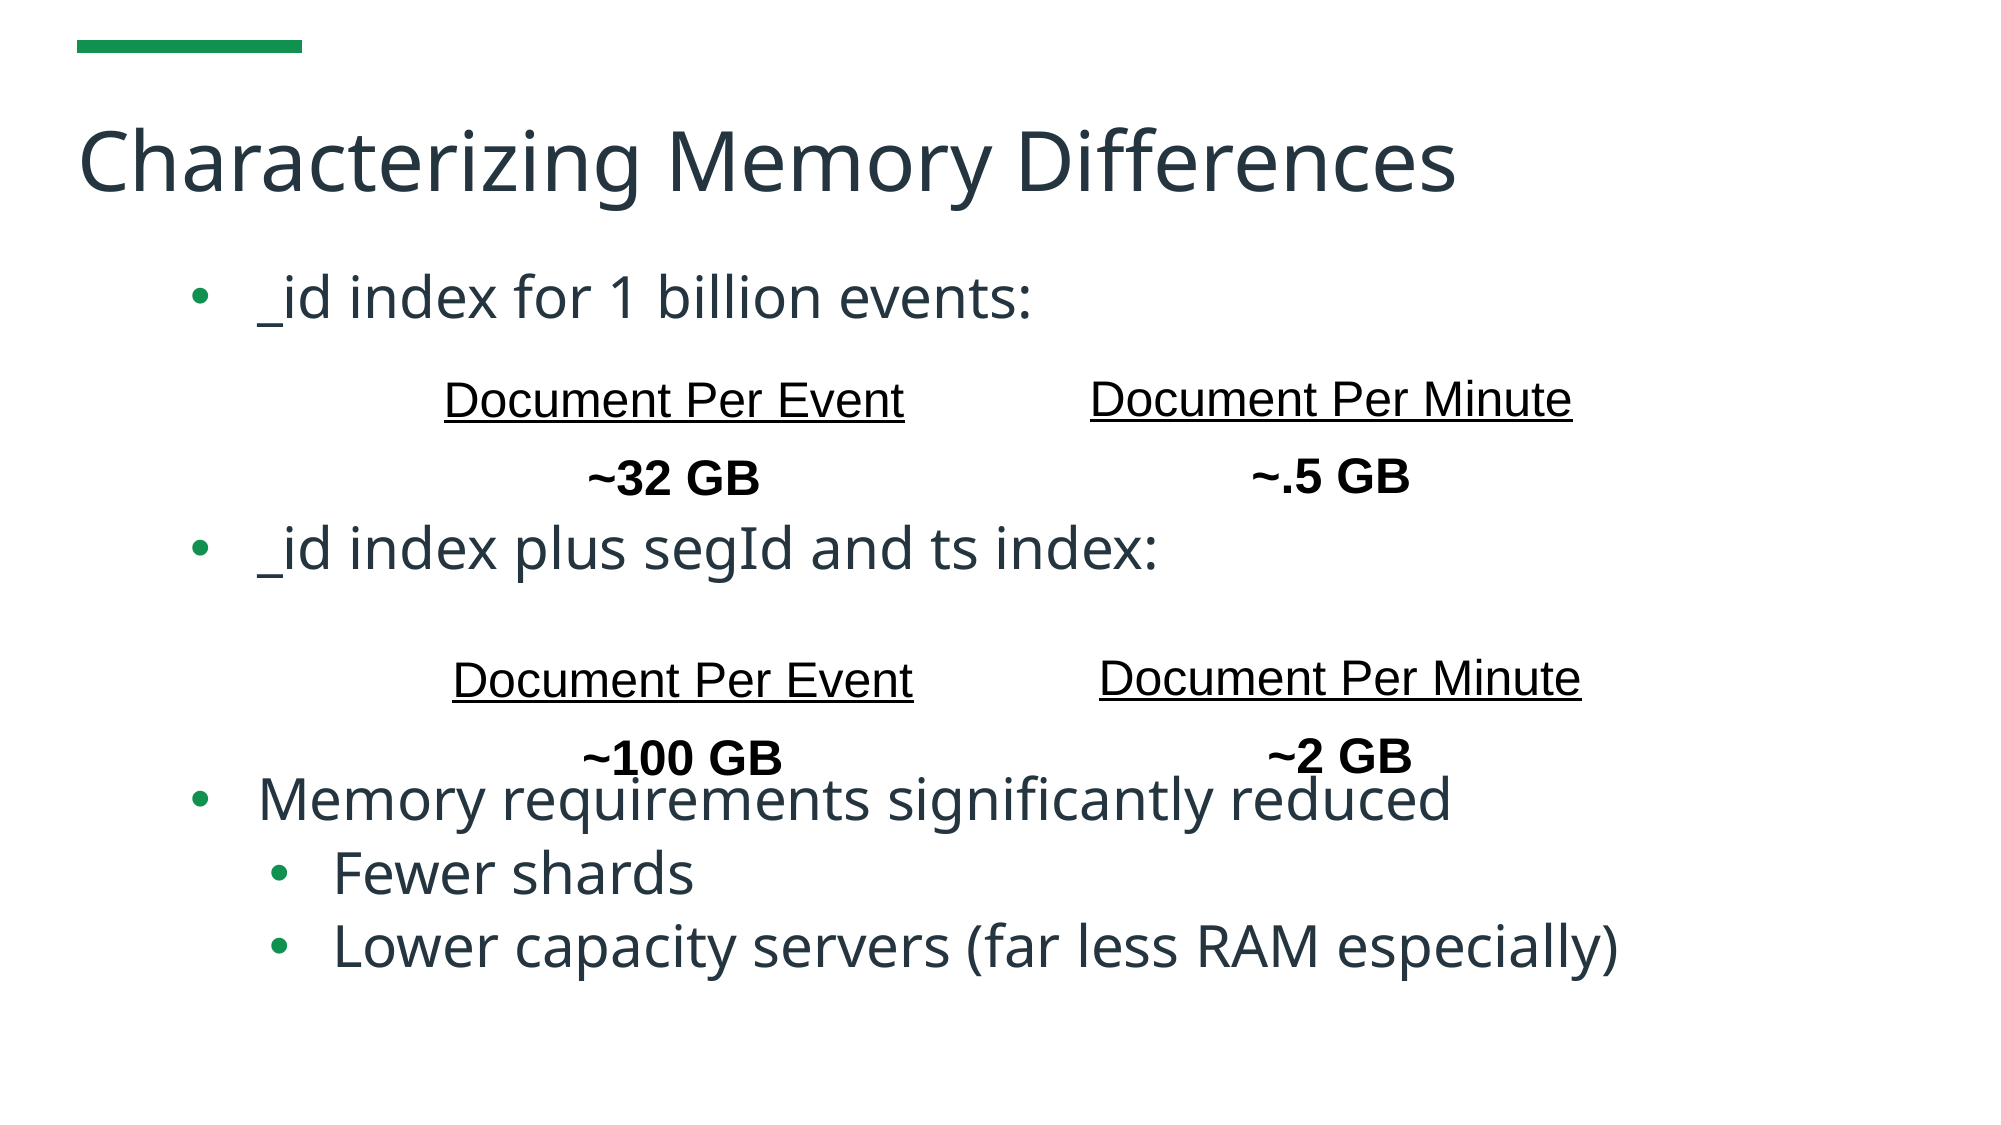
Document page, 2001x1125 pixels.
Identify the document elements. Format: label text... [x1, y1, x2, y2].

title Characterizing Memory Differences [62, 0, 1788, 218]
text_box Document Per Event ~100 GB [437, 621, 929, 793]
text_box Document Per Event ~32 GB [428, 342, 920, 513]
list _id index for 1 billion events: _id index plus segId and ts index: Memory requirements significantly reduced Fewer shards Lower capacity servers (far less RAM especially) [167, 260, 1863, 1057]
text_box Document Per Minute ~.5 GB [1074, 340, 1588, 512]
text_box Document Per Minute ~2 GB [1083, 620, 1597, 791]
